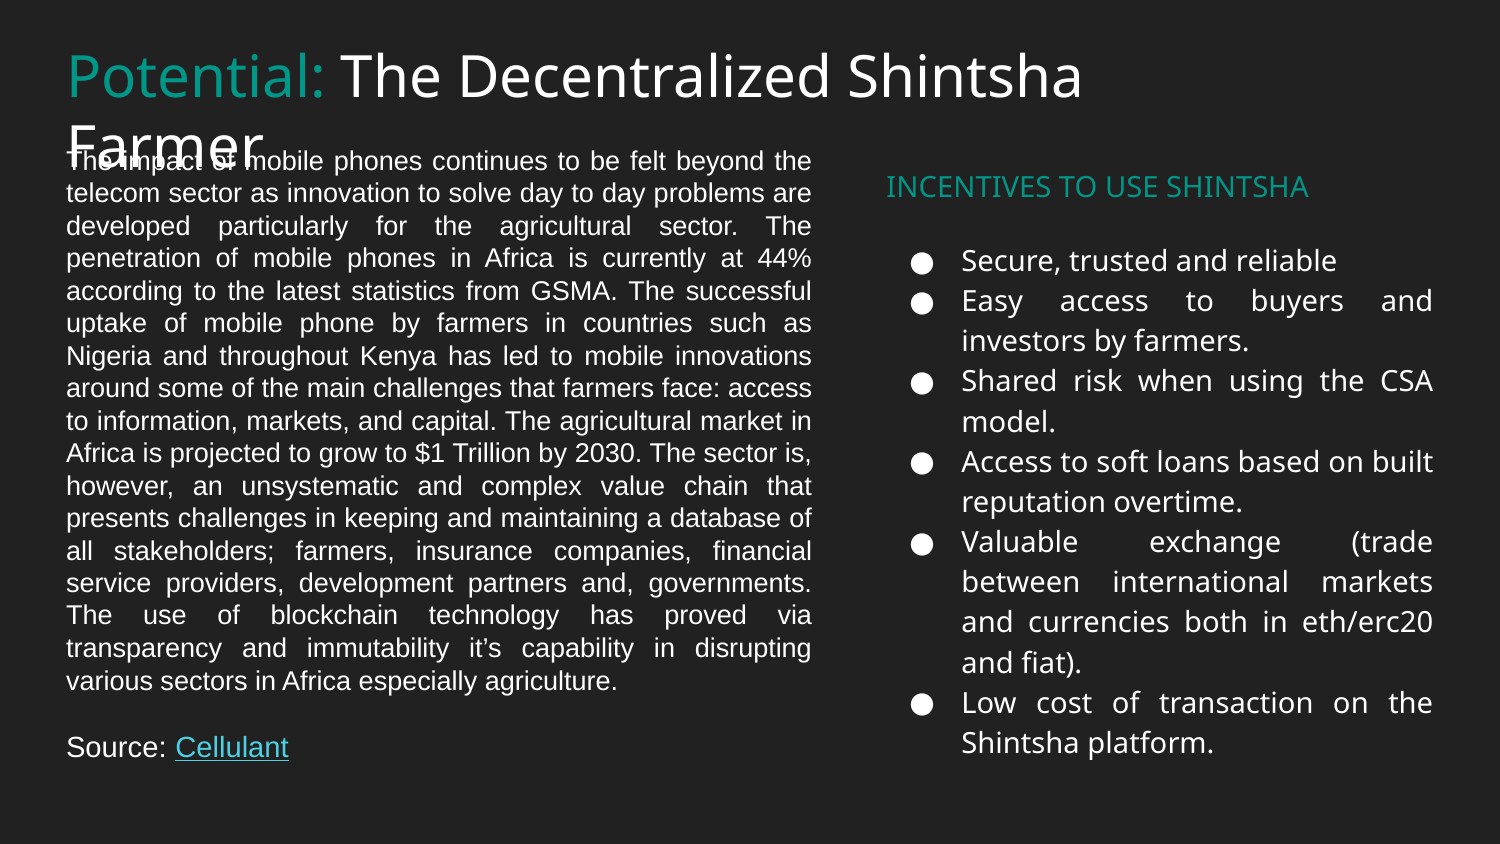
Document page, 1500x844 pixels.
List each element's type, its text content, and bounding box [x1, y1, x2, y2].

list The impact of mobile phones continues to be felt beyond the telecom sector as innovation to solve day to day problems are developed particularly for the agricultural sector. The penetration of mobile phones in Africa is currently at 44% according to the latest statistics from GSMA. The successful uptake of mobile phone by farmers in countries such as Nigeria and throughout Kenya has led to mobile innovations around some of the main challenges that farmers face: access to information, markets, and capital. The agricultural market in Africa is projected to grow to $1 Trillion by 2030. The sector is, however, an unsystematic and complex value chain that presents challenges in keeping and maintaining a database of all stakeholders; farmers, insurance companies, financial service providers, development partners and, governments. The use of blockchain technology has proved via transparency and immutability it’s capability in disrupting various sectors in Africa especially agriculture. Source: Cellulant [51, 129, 827, 844]
text_box Potential: The Decentralized Shintsha Farmer [51, 24, 1255, 129]
list INCENTIVES TO USE SHINTSHA Secure, trusted and reliable Easy access to buyers and investors by farmers. Shared risk when using the CSA model. Access to soft loans based on built reputation overtime. Valuable exchange (trade between international markets and currencies both in eth/erc20 and fiat). Low cost of transaction on the Shintsha platform. [871, 148, 1449, 779]
